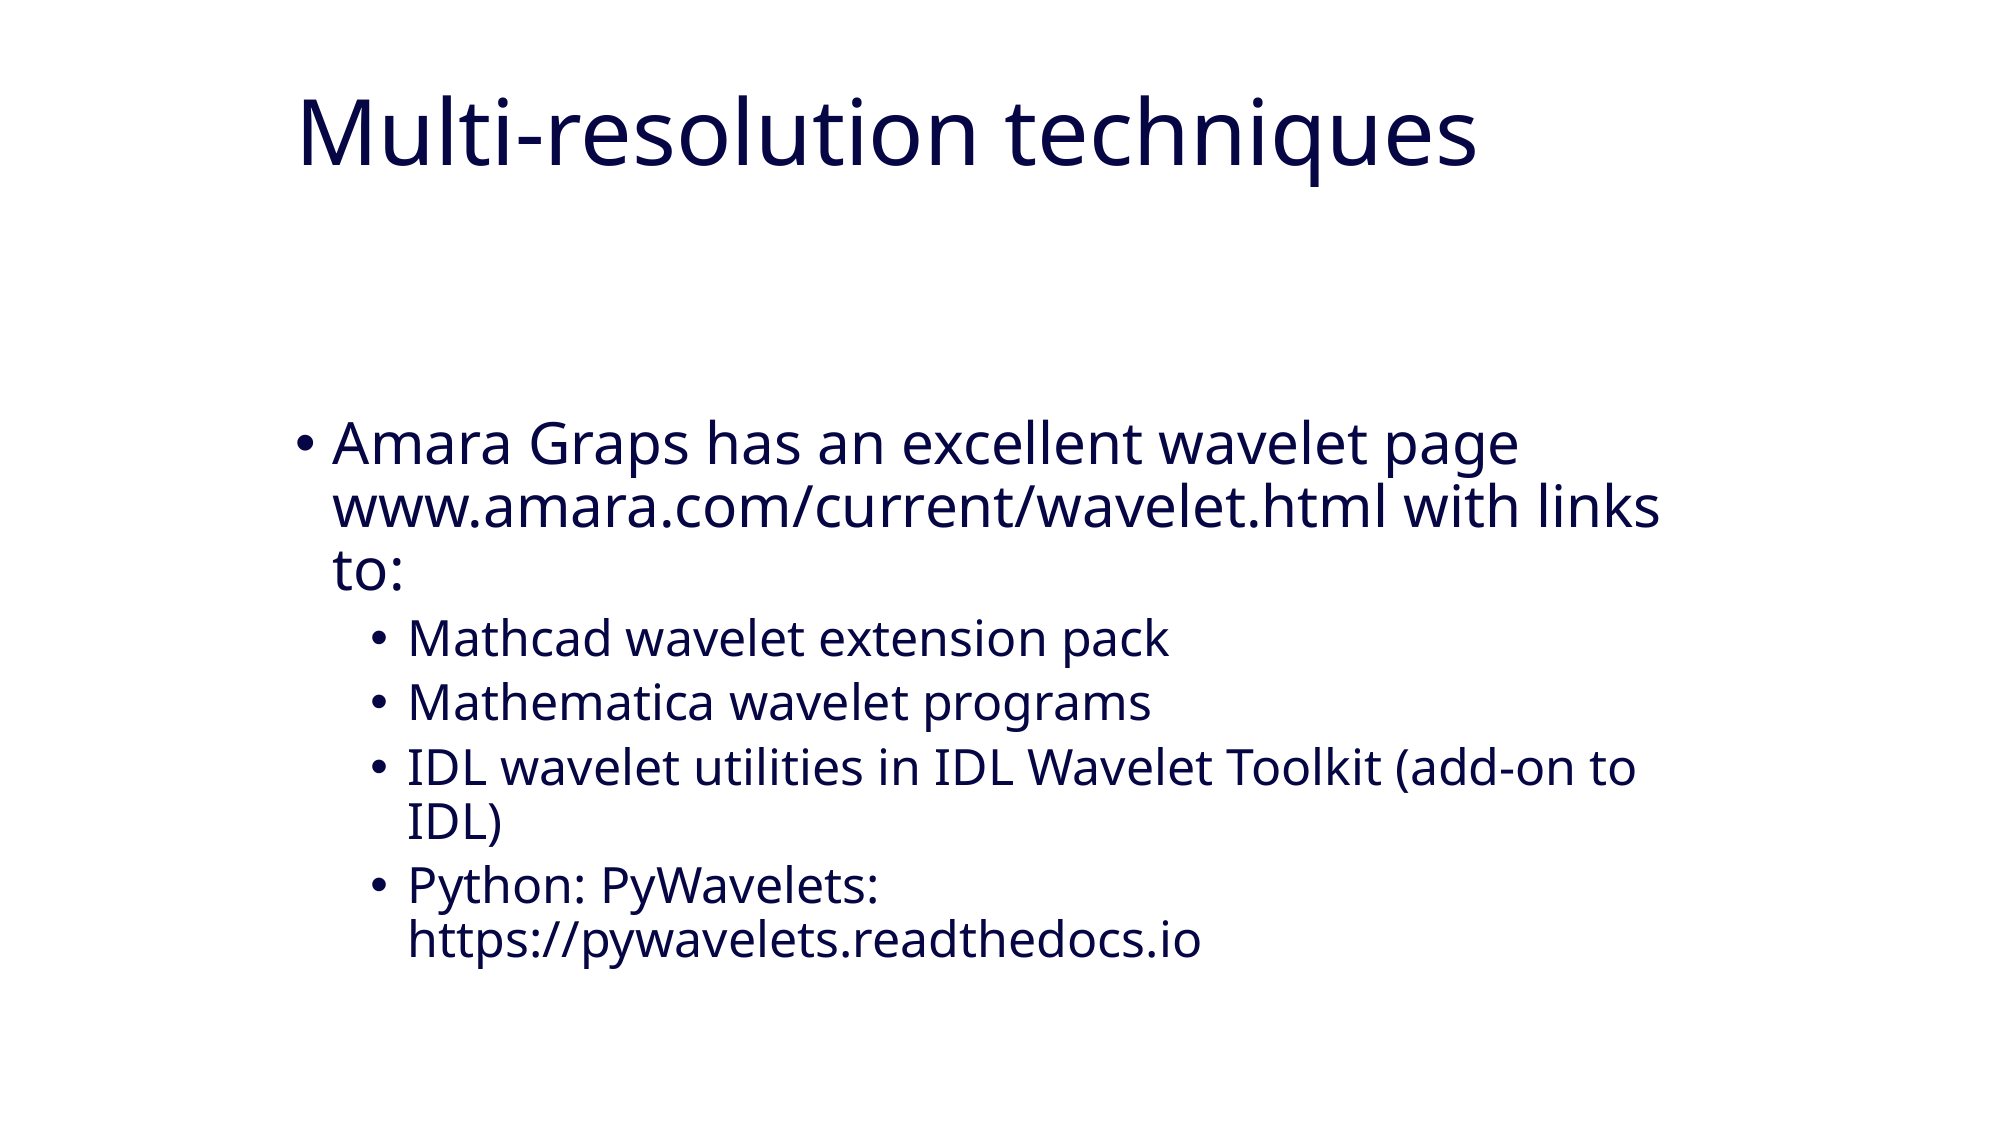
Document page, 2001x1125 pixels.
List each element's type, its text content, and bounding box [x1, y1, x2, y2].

list Amara Graps has an excellent wavelet page www.amara.com/current/wavelet.html with links to: Mathcad wavelet extension pack Mathematica wavelet programs IDL wavelet utilities in IDL Wavelet Toolkit (add-on to IDL) Python: PyWavelets: https://pywavelets.readthedocs.io [280, 406, 1681, 983]
